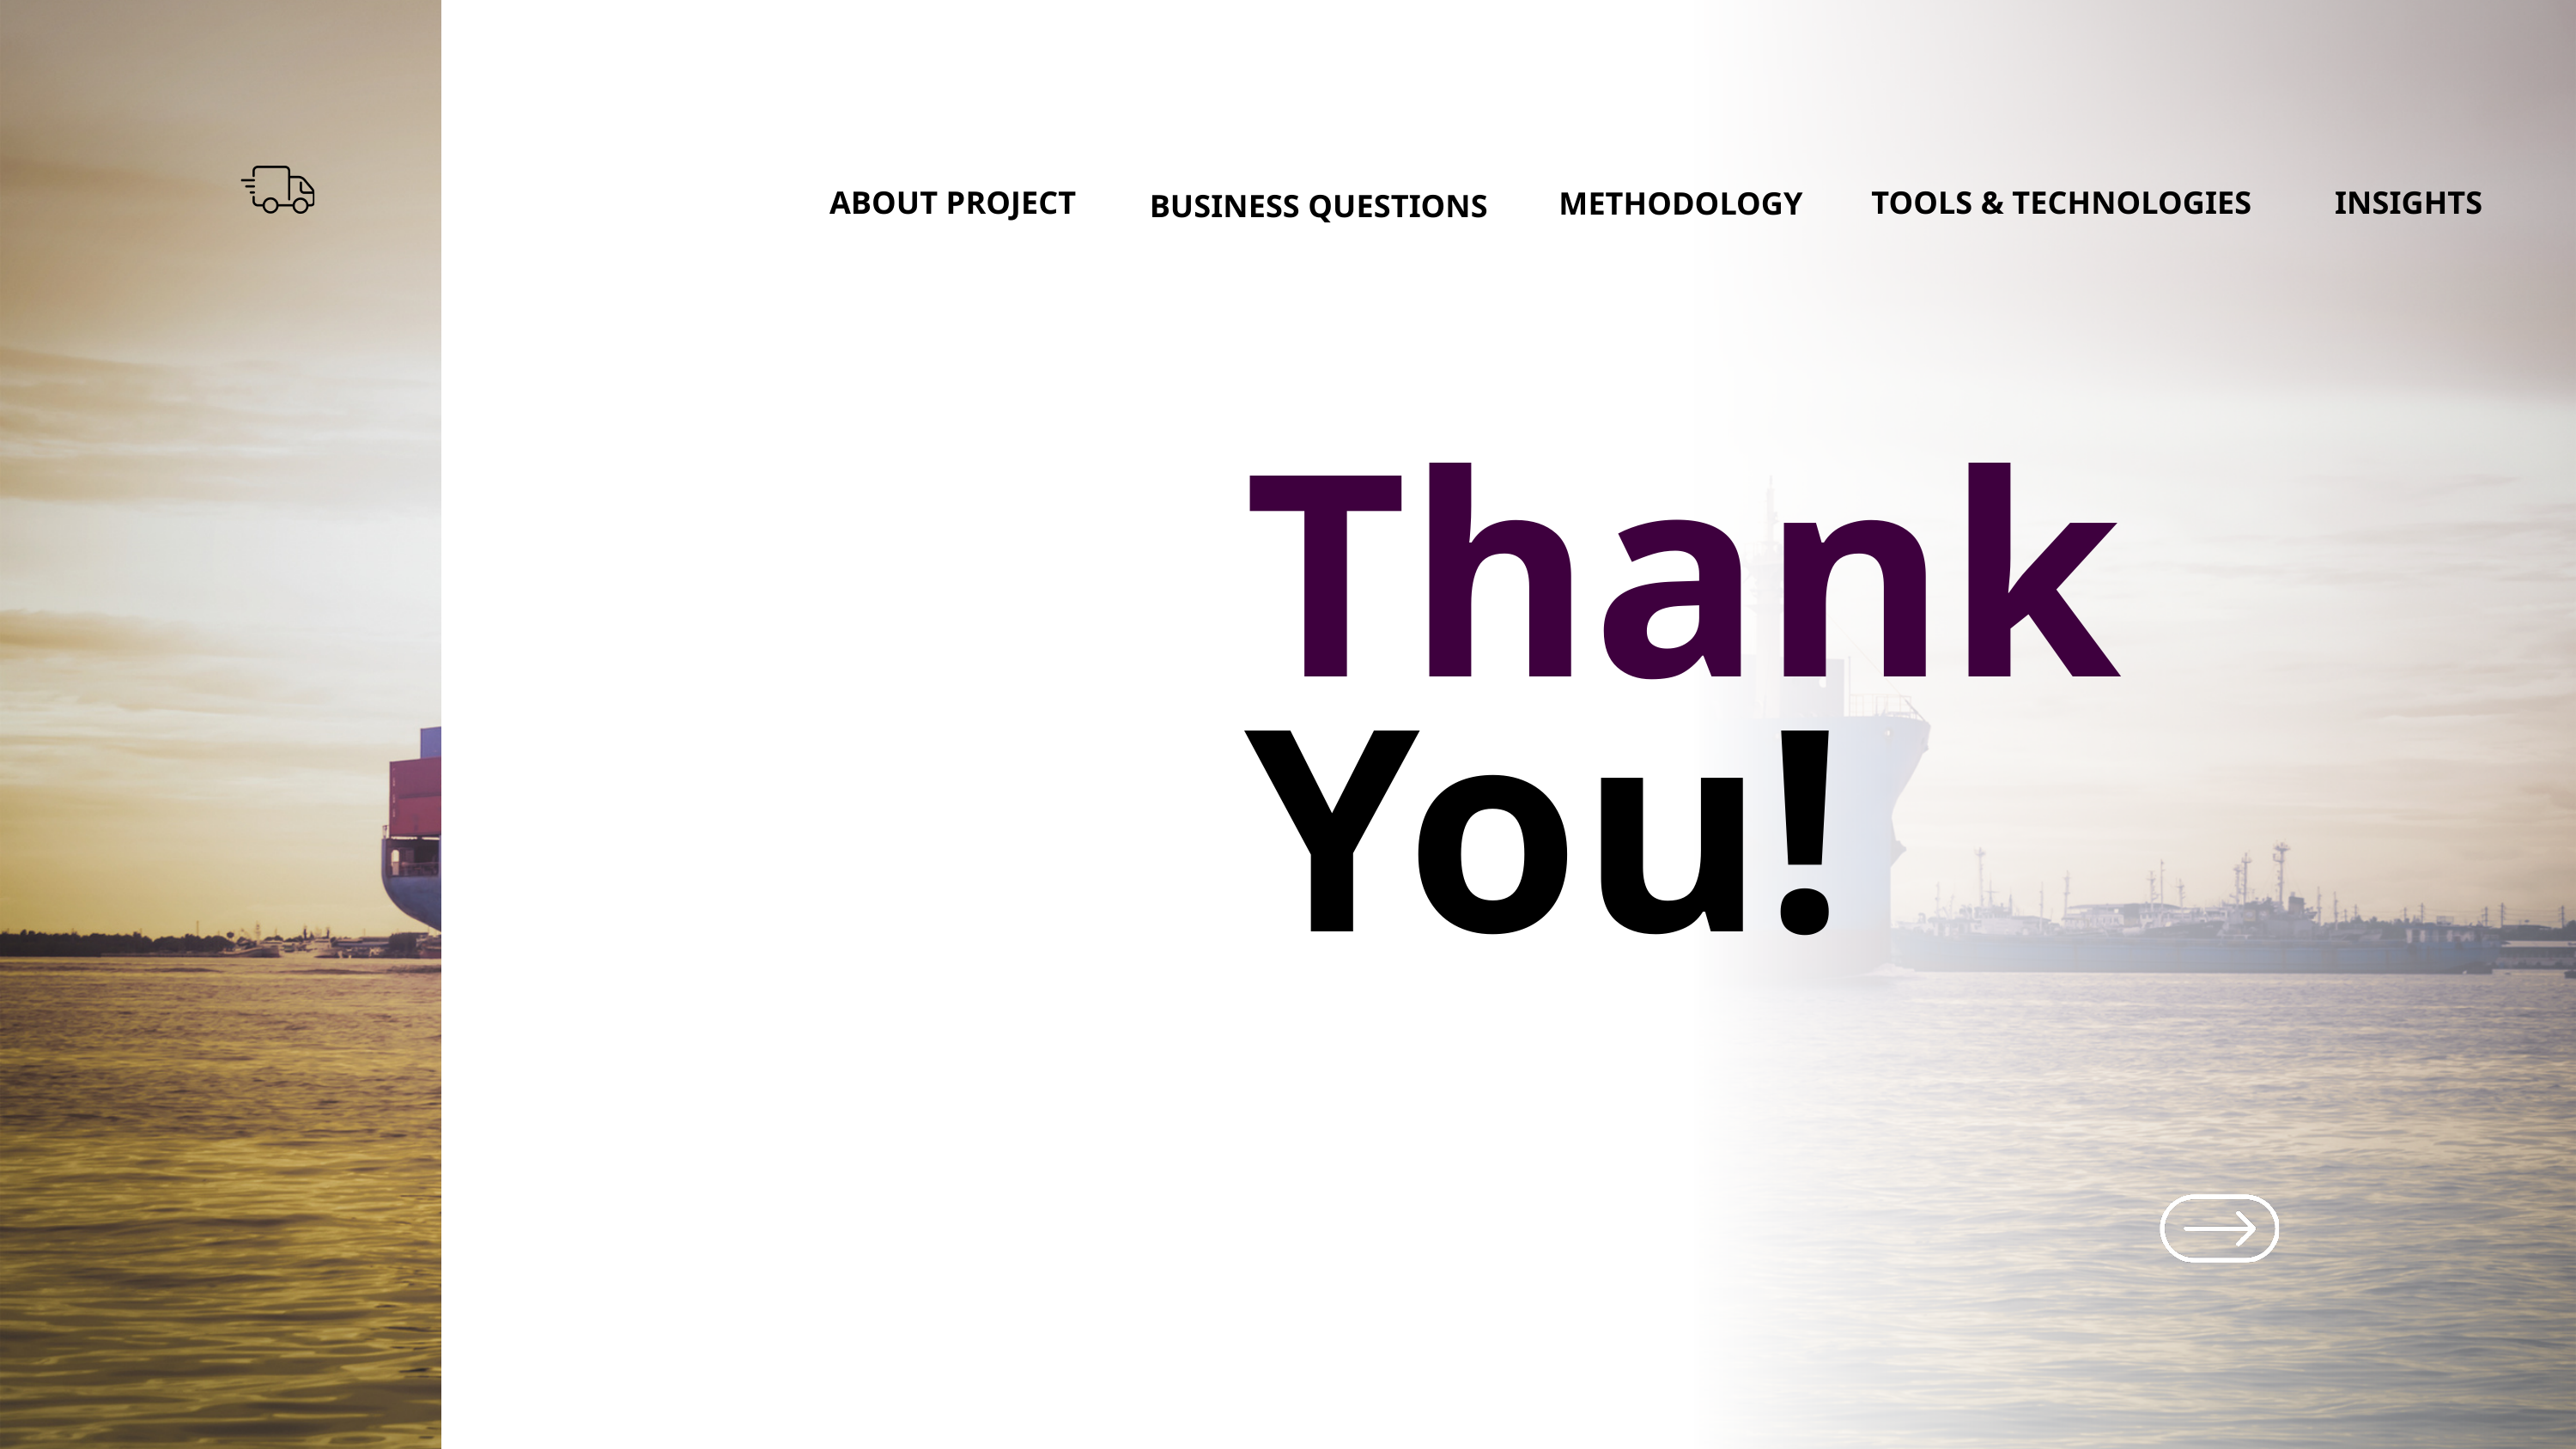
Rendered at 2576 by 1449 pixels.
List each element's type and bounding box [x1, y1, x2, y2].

text_box [240, 166, 315, 214]
text_box [441, 0, 2576, 1449]
text_box [0, 0, 434, 1449]
